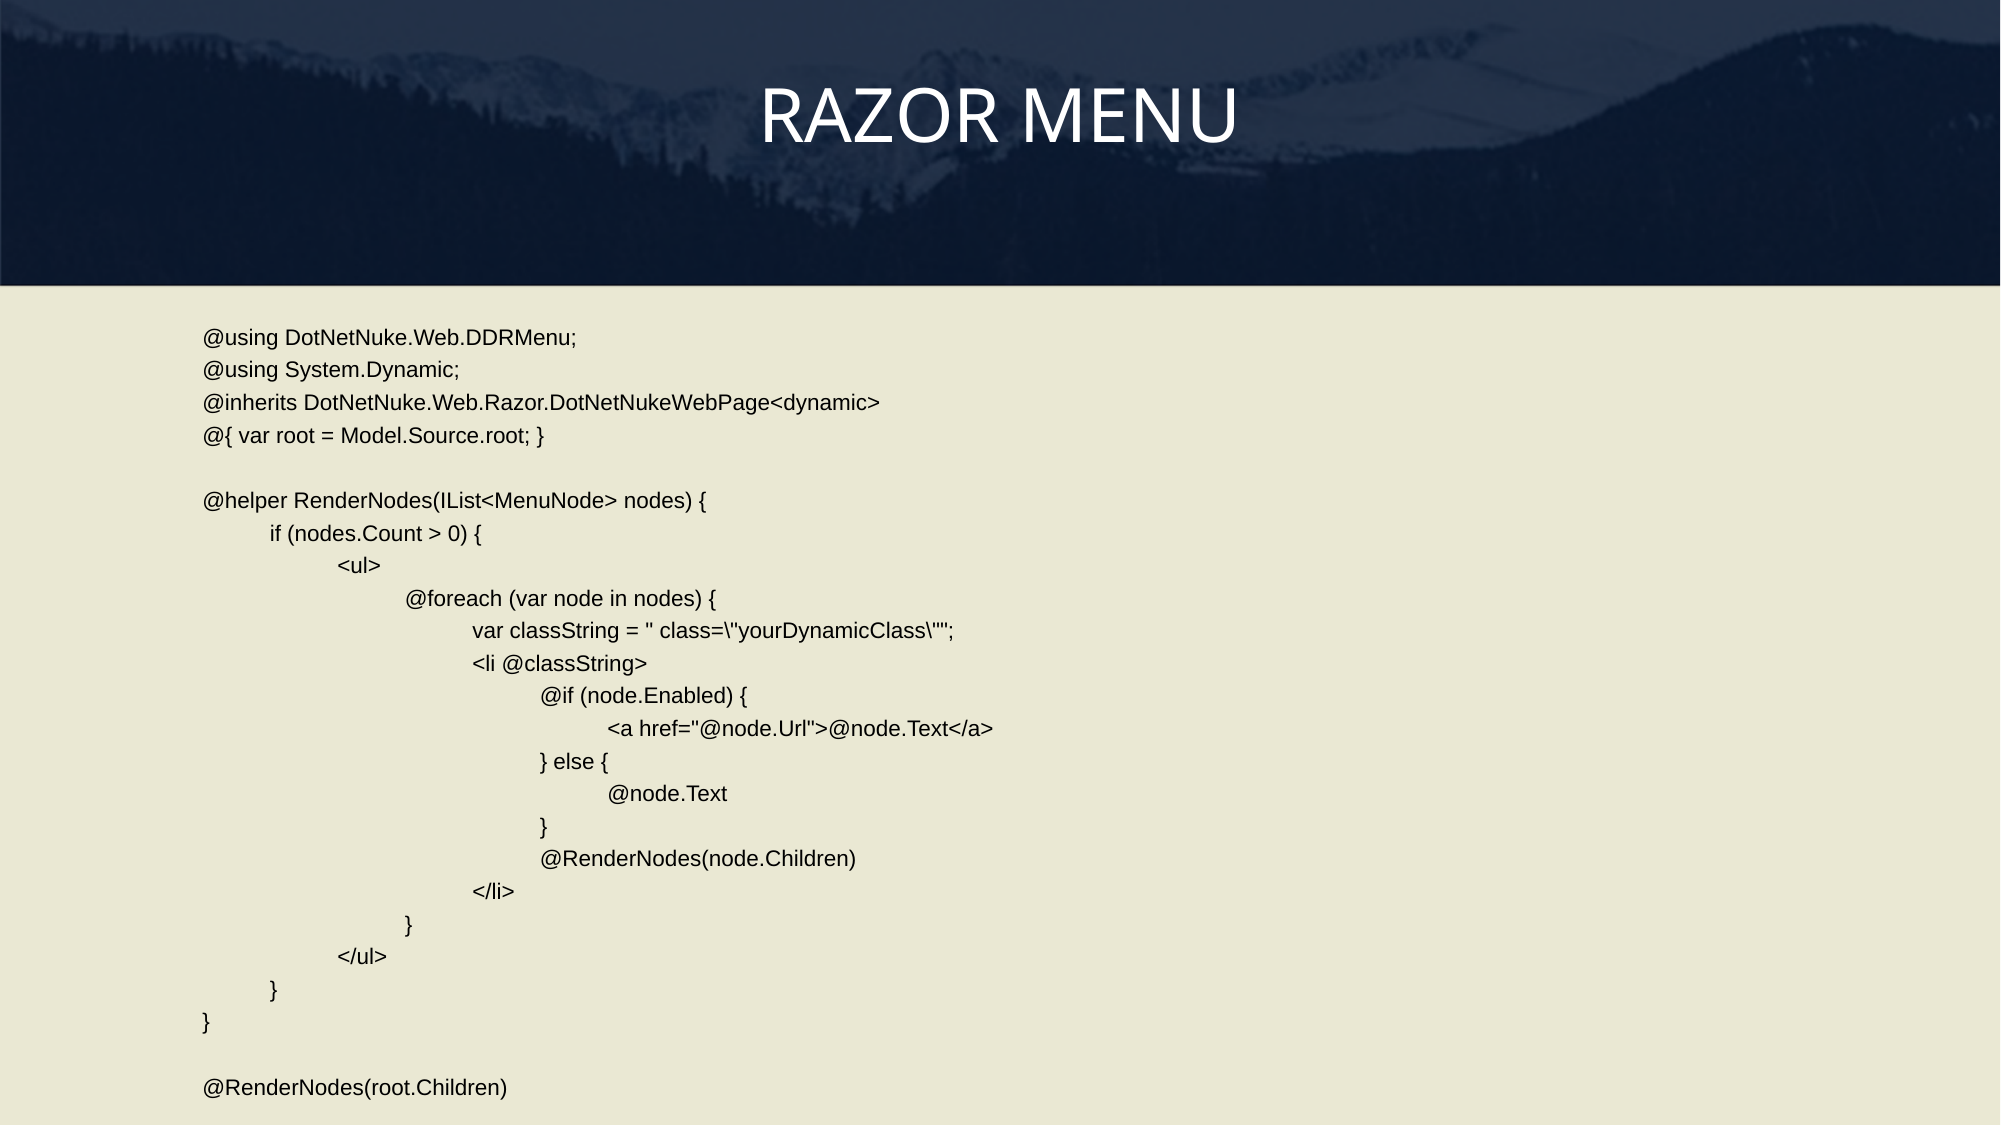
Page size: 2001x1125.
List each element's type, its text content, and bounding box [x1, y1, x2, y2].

list @using DotNetNuke.Web.DDRMenu; @using System.Dynamic; @inherits DotNetNuke.Web.Razor.DotNetNukeWebPage<dynamic> @{ var root = Model.Source.root; } @helper RenderNodes(IList<MenuNode> nodes) { if (nodes.Count > 0) { <ul> @foreach (var node in nodes) { var classString = " class=\"yourDynamicClass\""; <li @classString> @if (node.Enabled) { <a href="@node.Url">@node.Text</a> } else { @node.Text } @RenderNodes(node.Children) </li> } </ul> } } @RenderNodes(root.Children) [187, 313, 1813, 1110]
title Razor Menu [187, 49, 1813, 177]
picture [0, 0, 2001, 1125]
